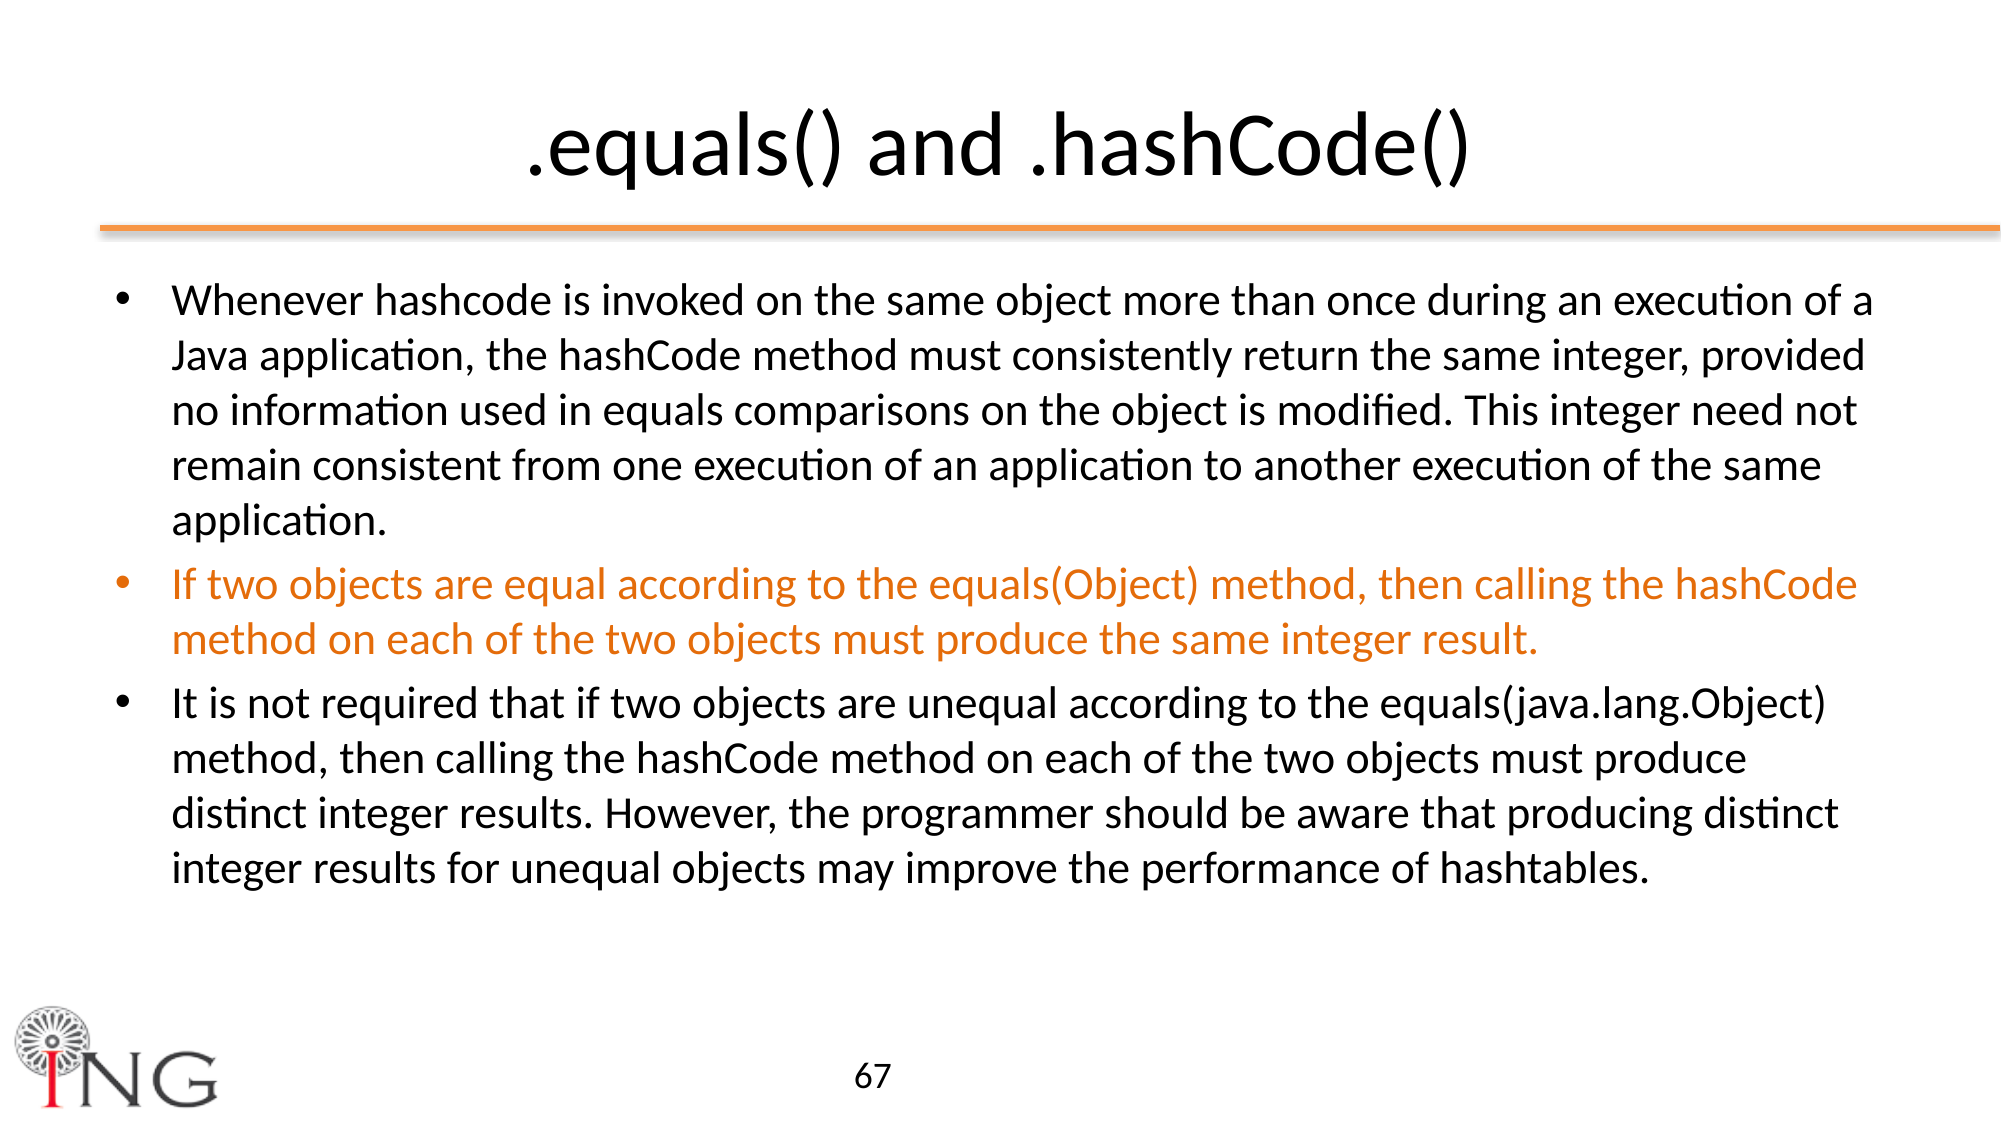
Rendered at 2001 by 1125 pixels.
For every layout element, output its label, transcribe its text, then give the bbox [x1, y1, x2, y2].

list Whenever hashcode is invoked on the same object more than once during an execution of a Java application, the hashCode method must consistently return the same integer, provided no information used in equals comparisons on the object is modified. This integer need not remain consistent from one execution of an application to another execution of the same application. If two objects are equal according to the equals(Object) method, then calling the hashCode method on each of the two objects must produce the same integer result. It is not required that if two objects are unequal according to the equals(java.lang.Object) method, then calling the hashCode method on each of the two objects must produce distinct integer results. However, the programmer should be aware that producing distinct integer results for unequal objects may improve the performance of hashtables. [99, 262, 1900, 1005]
picture [0, 987, 244, 1125]
slide_number 67 [839, 1043, 1900, 1104]
title .equals() and .hashCode() [99, 45, 1900, 233]
